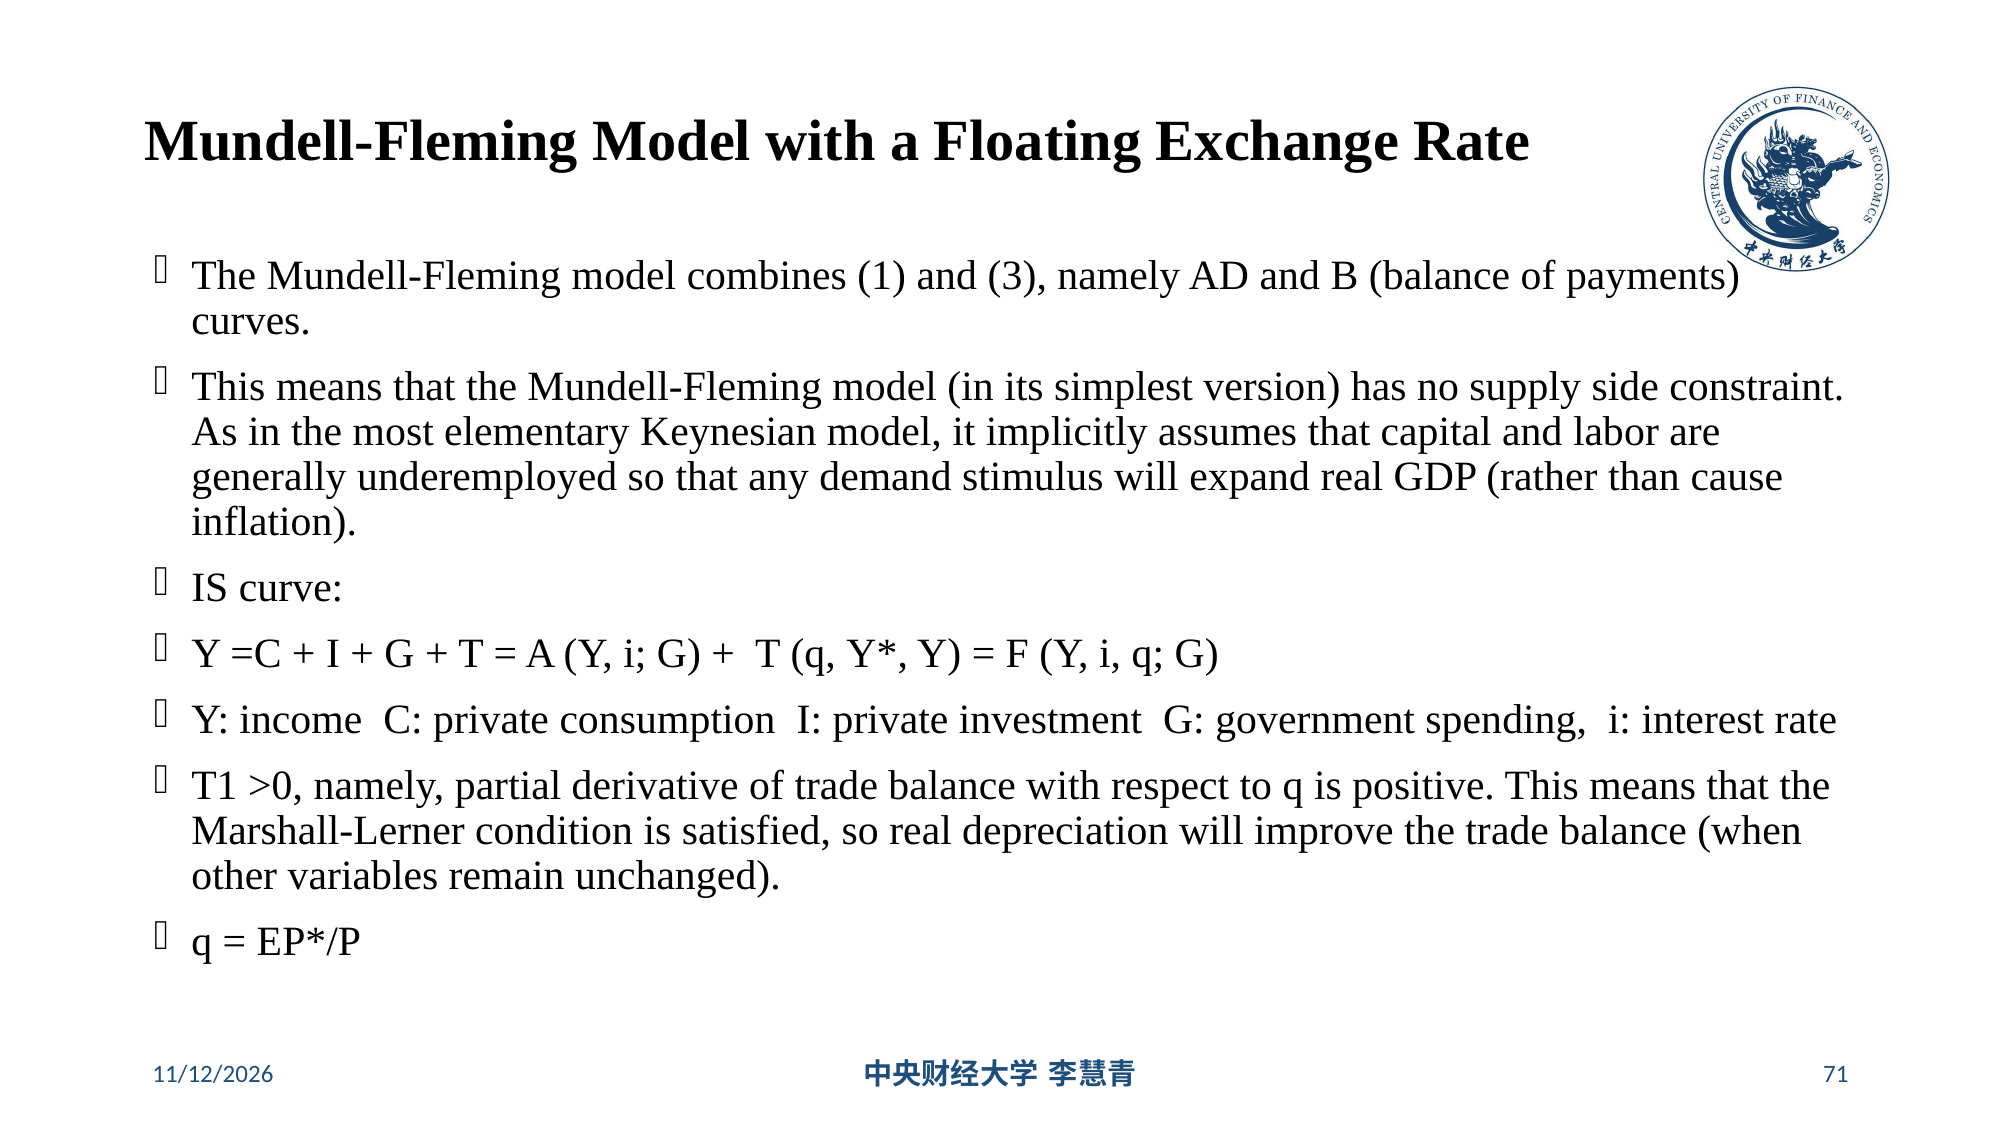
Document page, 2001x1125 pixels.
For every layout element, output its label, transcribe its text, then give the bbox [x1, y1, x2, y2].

list The Mundell-Fleming model combines (1) and (3), namely AD and B (balance of payments) curves. This means that the Mundell-Fleming model (in its simplest version) has no supply side constraint. As in the most elementary Keynesian model, it implicitly assumes that capital and labor are generally underemployed so that any demand stimulus will expand real GDP (rather than cause inflation). IS curve: Y =C + I + G + T = A (Y, i; G) + T (q, Y*, Y) = F (Y, i, q; G) Y: income C: private consumption I: private investment G: government spending, i: interest rate T1 >0, namely, partial derivative of trade balance with respect to q is positive. This means that the Marshall-Lerner condition is satisfied, so real depreciation will improve the trade balance (when other variables remain unchanged). q = EP*/P [138, 246, 1864, 1043]
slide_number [137, 1042, 588, 1103]
slide_number 71 [1413, 1042, 1864, 1103]
title Mundell-Fleming Model with a Floating Exchange Rate [129, 102, 1855, 272]
footer 中央财经大学 李慧青 [662, 1042, 1338, 1103]
picture [1615, 52, 1980, 307]
